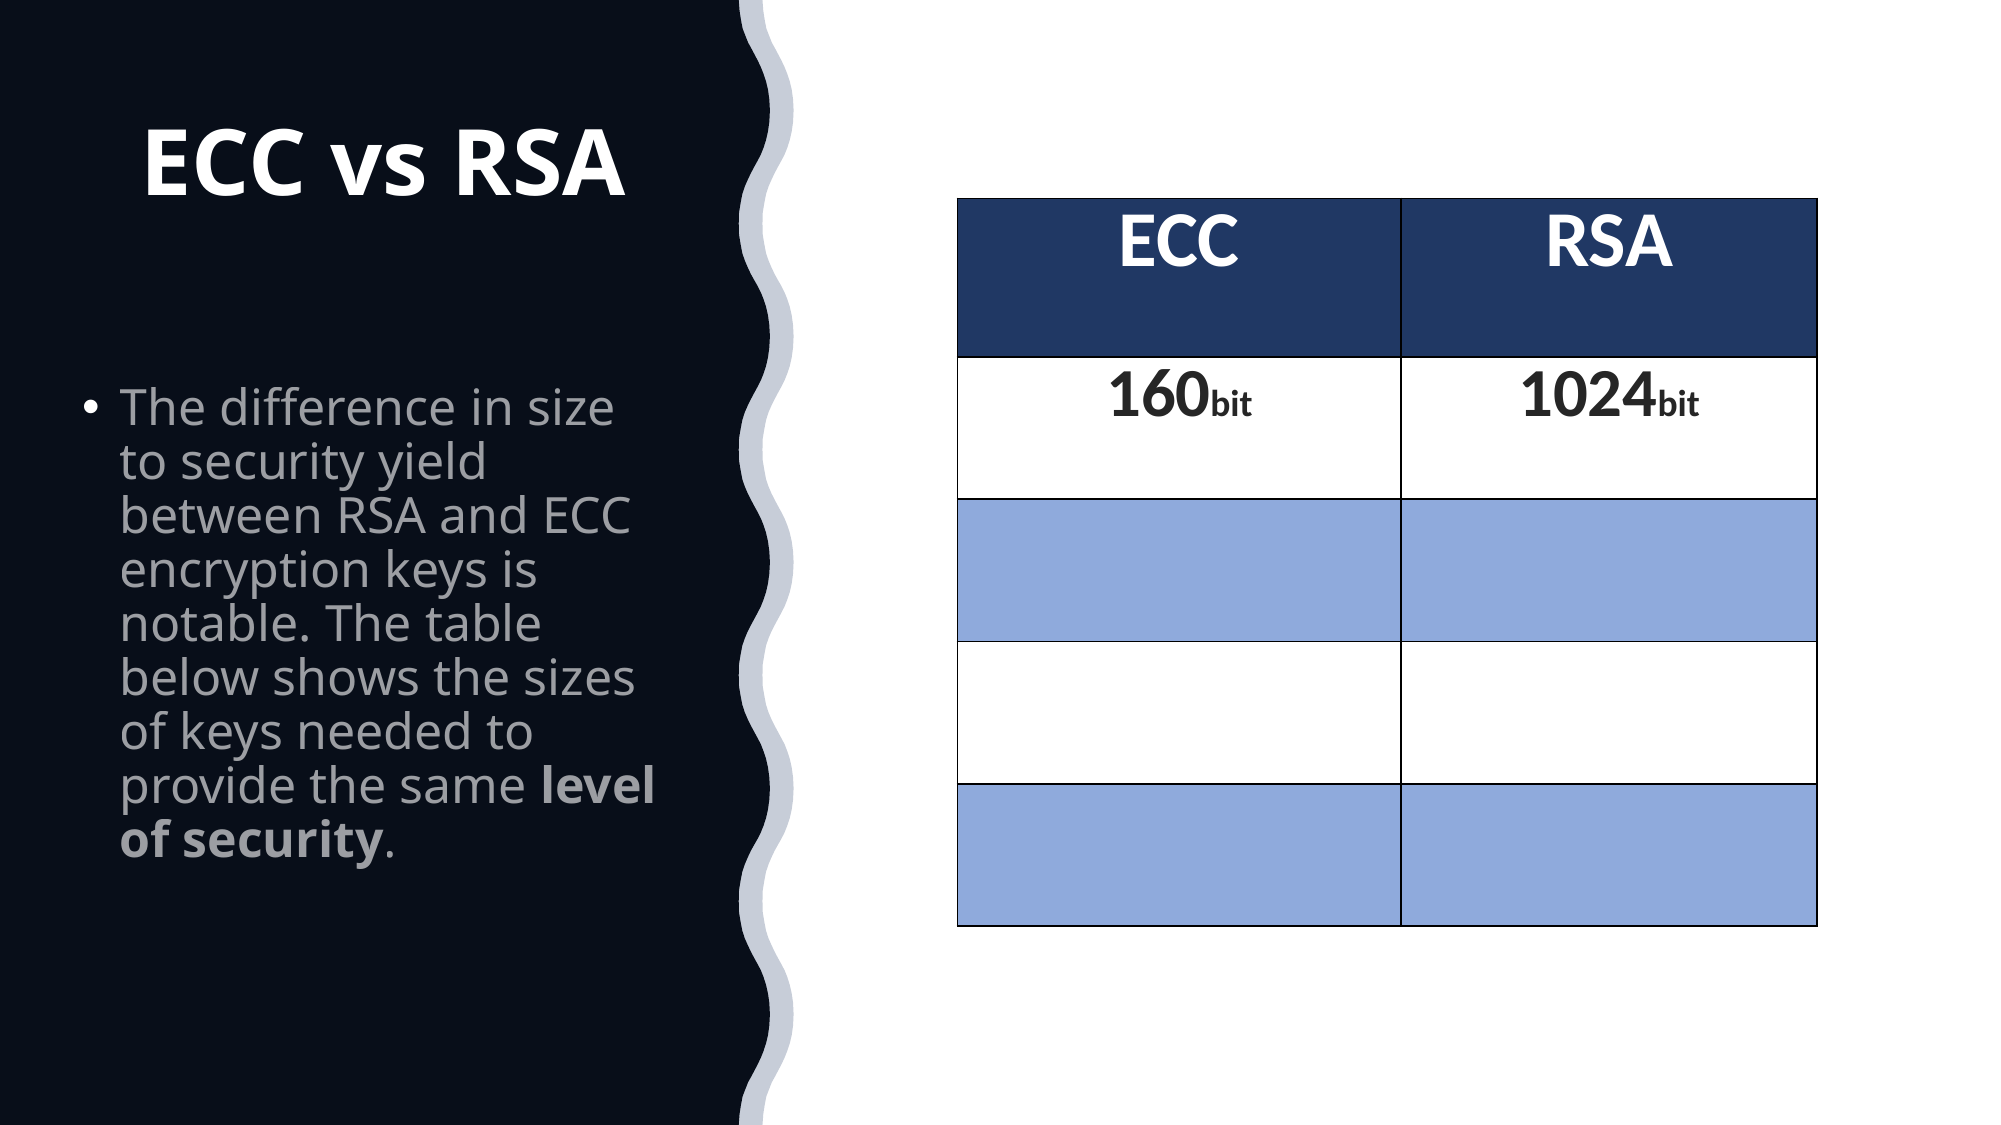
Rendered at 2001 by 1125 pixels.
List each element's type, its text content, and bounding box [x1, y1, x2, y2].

list The difference in size to security yield between RSA and ECC encryption keys is notable. The table below shows the sizes of keys needed to provide the same level of security. [67, 375, 681, 1006]
table_header RSA [1402, 199, 1816, 356]
table_cell [958, 642, 1400, 783]
table_cell 160bit [958, 358, 1400, 498]
table_header ECC [958, 199, 1400, 356]
table_cell 1024bit [1402, 358, 1816, 498]
table_cell [958, 785, 1400, 925]
text_box [764, 0, 2000, 1125]
table_cell [1402, 642, 1816, 783]
table_cell [1402, 500, 1816, 641]
title ECC vs RSA [125, 108, 681, 354]
table_cell [958, 500, 1400, 641]
table_cell [1402, 785, 1816, 925]
text_box [0, 0, 795, 1125]
